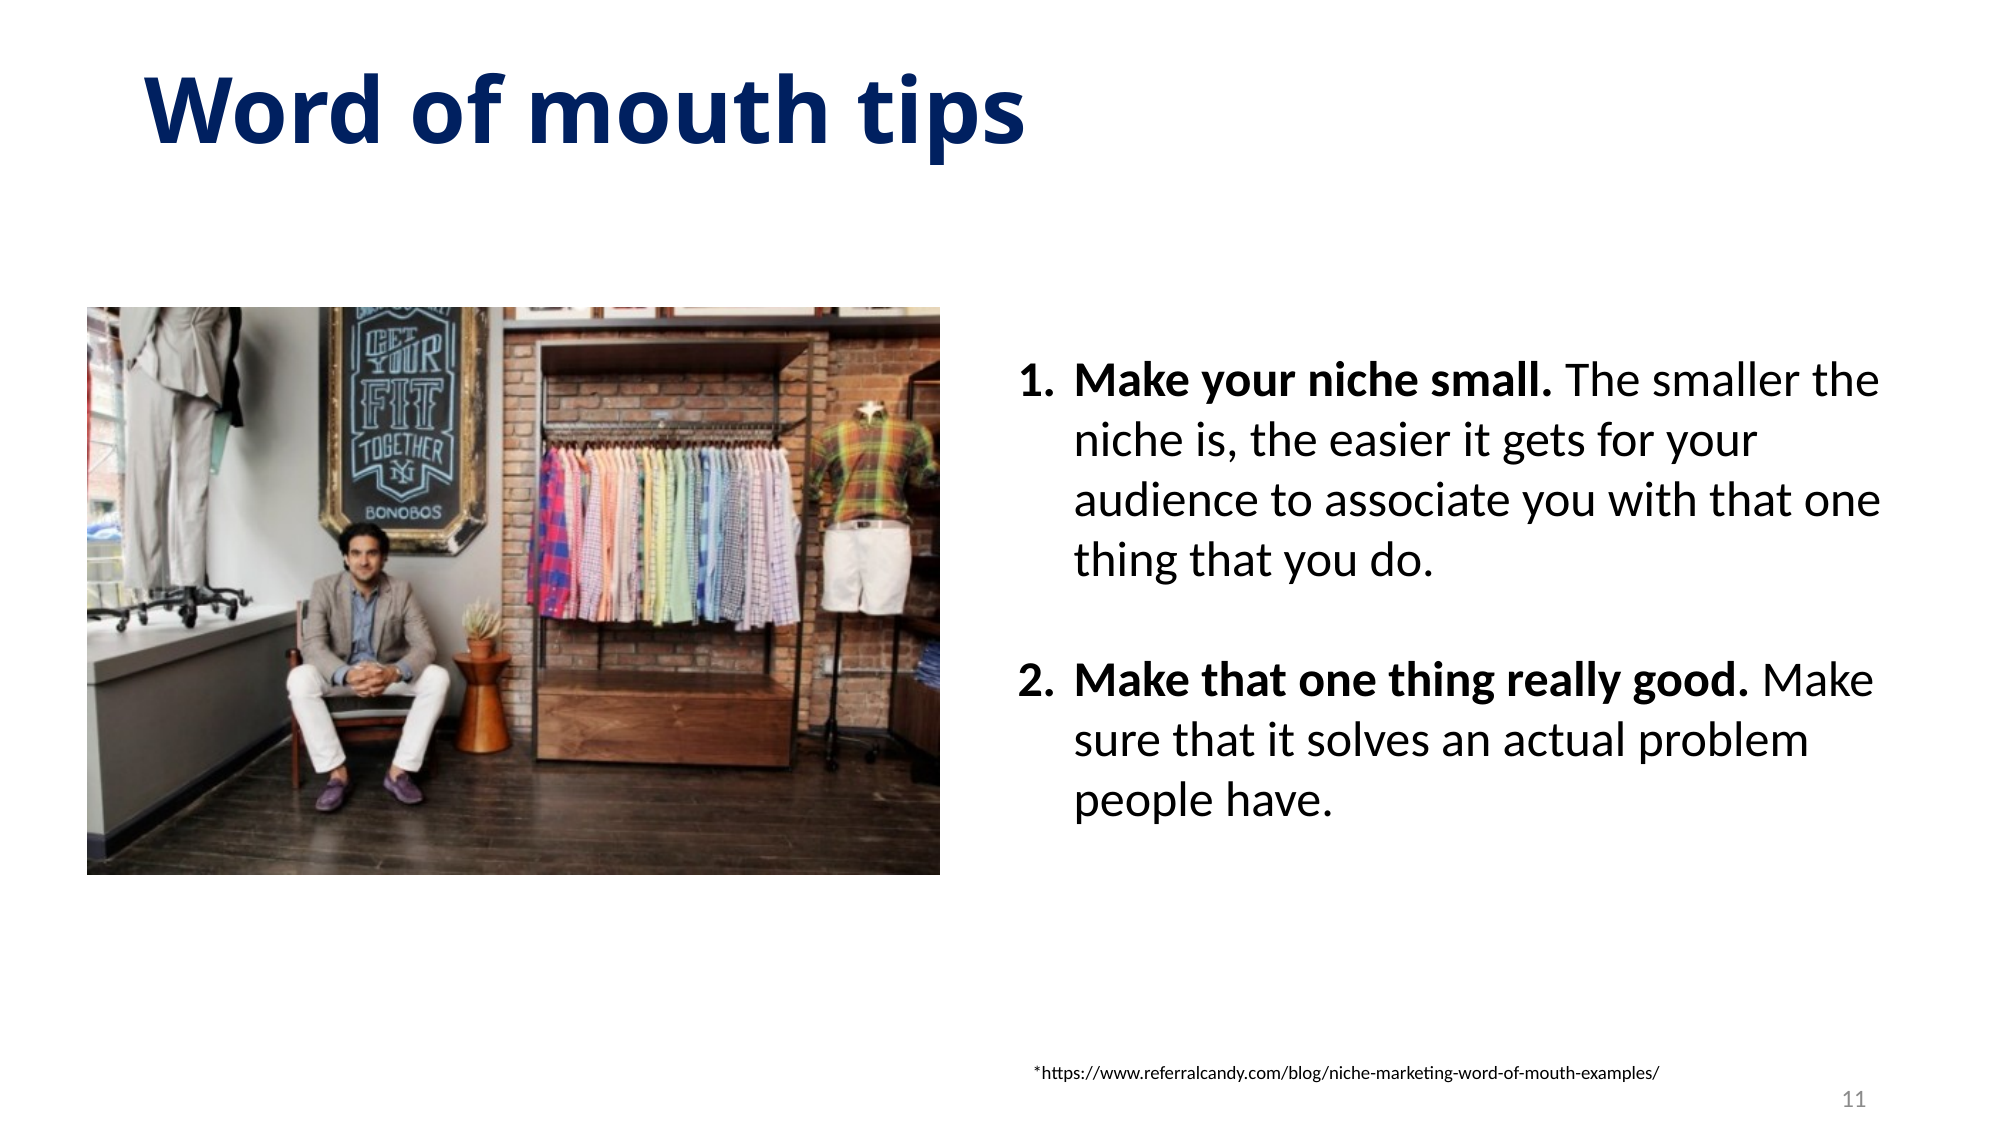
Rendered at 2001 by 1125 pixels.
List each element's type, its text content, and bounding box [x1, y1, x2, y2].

title Word of mouth tips [129, 0, 1626, 238]
text_box *https://www.referralcandy.com/blog/niche-marketing-word-of-mouth-examples/ [1017, 1053, 1718, 1091]
picture [87, 307, 941, 875]
text_box Make your niche small. The smaller the niche is, the easier it gets for your audience to associate you with that one thing that you do. Make that one thing really good. Make sure that it solves an actual problem people have. [1002, 339, 1900, 1103]
text_box 11 [1437, 1067, 1888, 1125]
